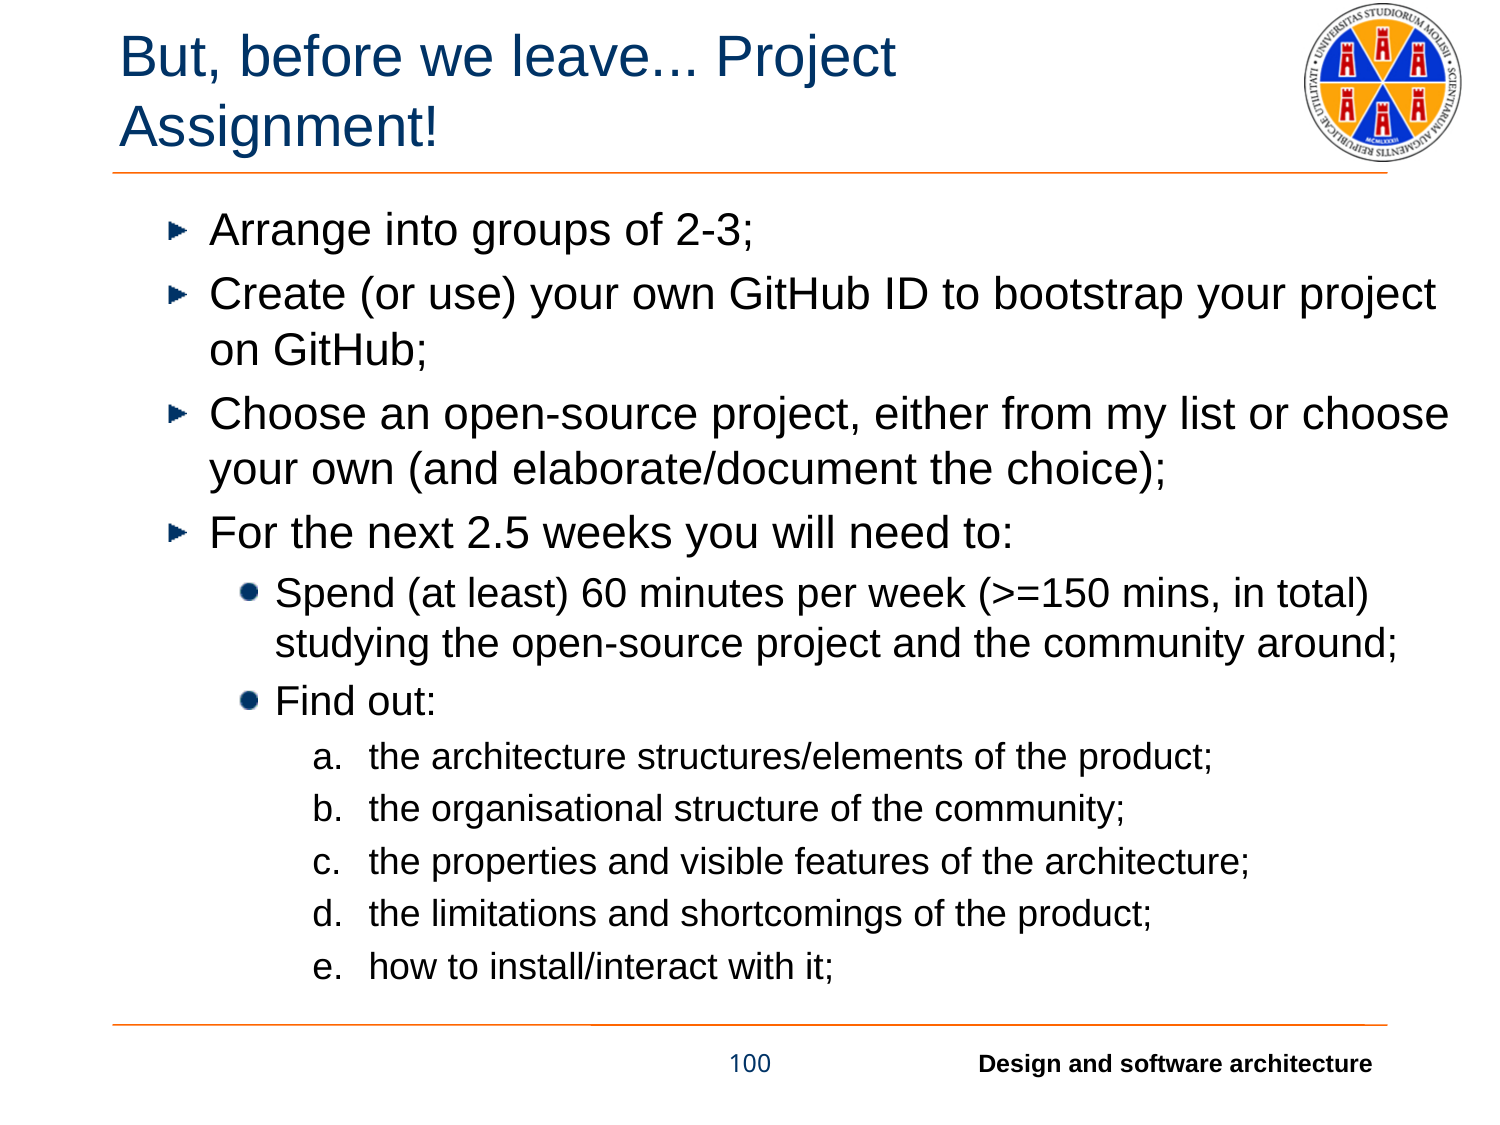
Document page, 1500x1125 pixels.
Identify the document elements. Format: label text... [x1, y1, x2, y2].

title But, before we leave... Project Assignment! [103, 18, 1211, 157]
picture [162, 517, 187, 542]
picture [237, 580, 258, 601]
picture [162, 215, 187, 240]
picture [1269, 0, 1500, 166]
list Arrange into groups of 2-3; Create (or use) your own GitHub ID to bootstrap your project on GitHub; Choose an open-source project, either from my list or choose your own (and elaborate/document the choice); For the next 2.5 weeks you will need to: Spend (at least) 60 minutes per week (>=150 mins, in total) studying the open-source project and the community around; Find out: the architecture structures/elements of the product; the organisational structure of the community; the properties and visible features of the architecture; the limitations and shortcomings of the product; how to install/interact with it; [72, 192, 1469, 977]
picture [237, 688, 258, 710]
picture [162, 398, 187, 423]
picture [162, 279, 187, 304]
footer Design and software architecture [837, 1039, 1390, 1078]
slide_number 100 [670, 1039, 830, 1078]
